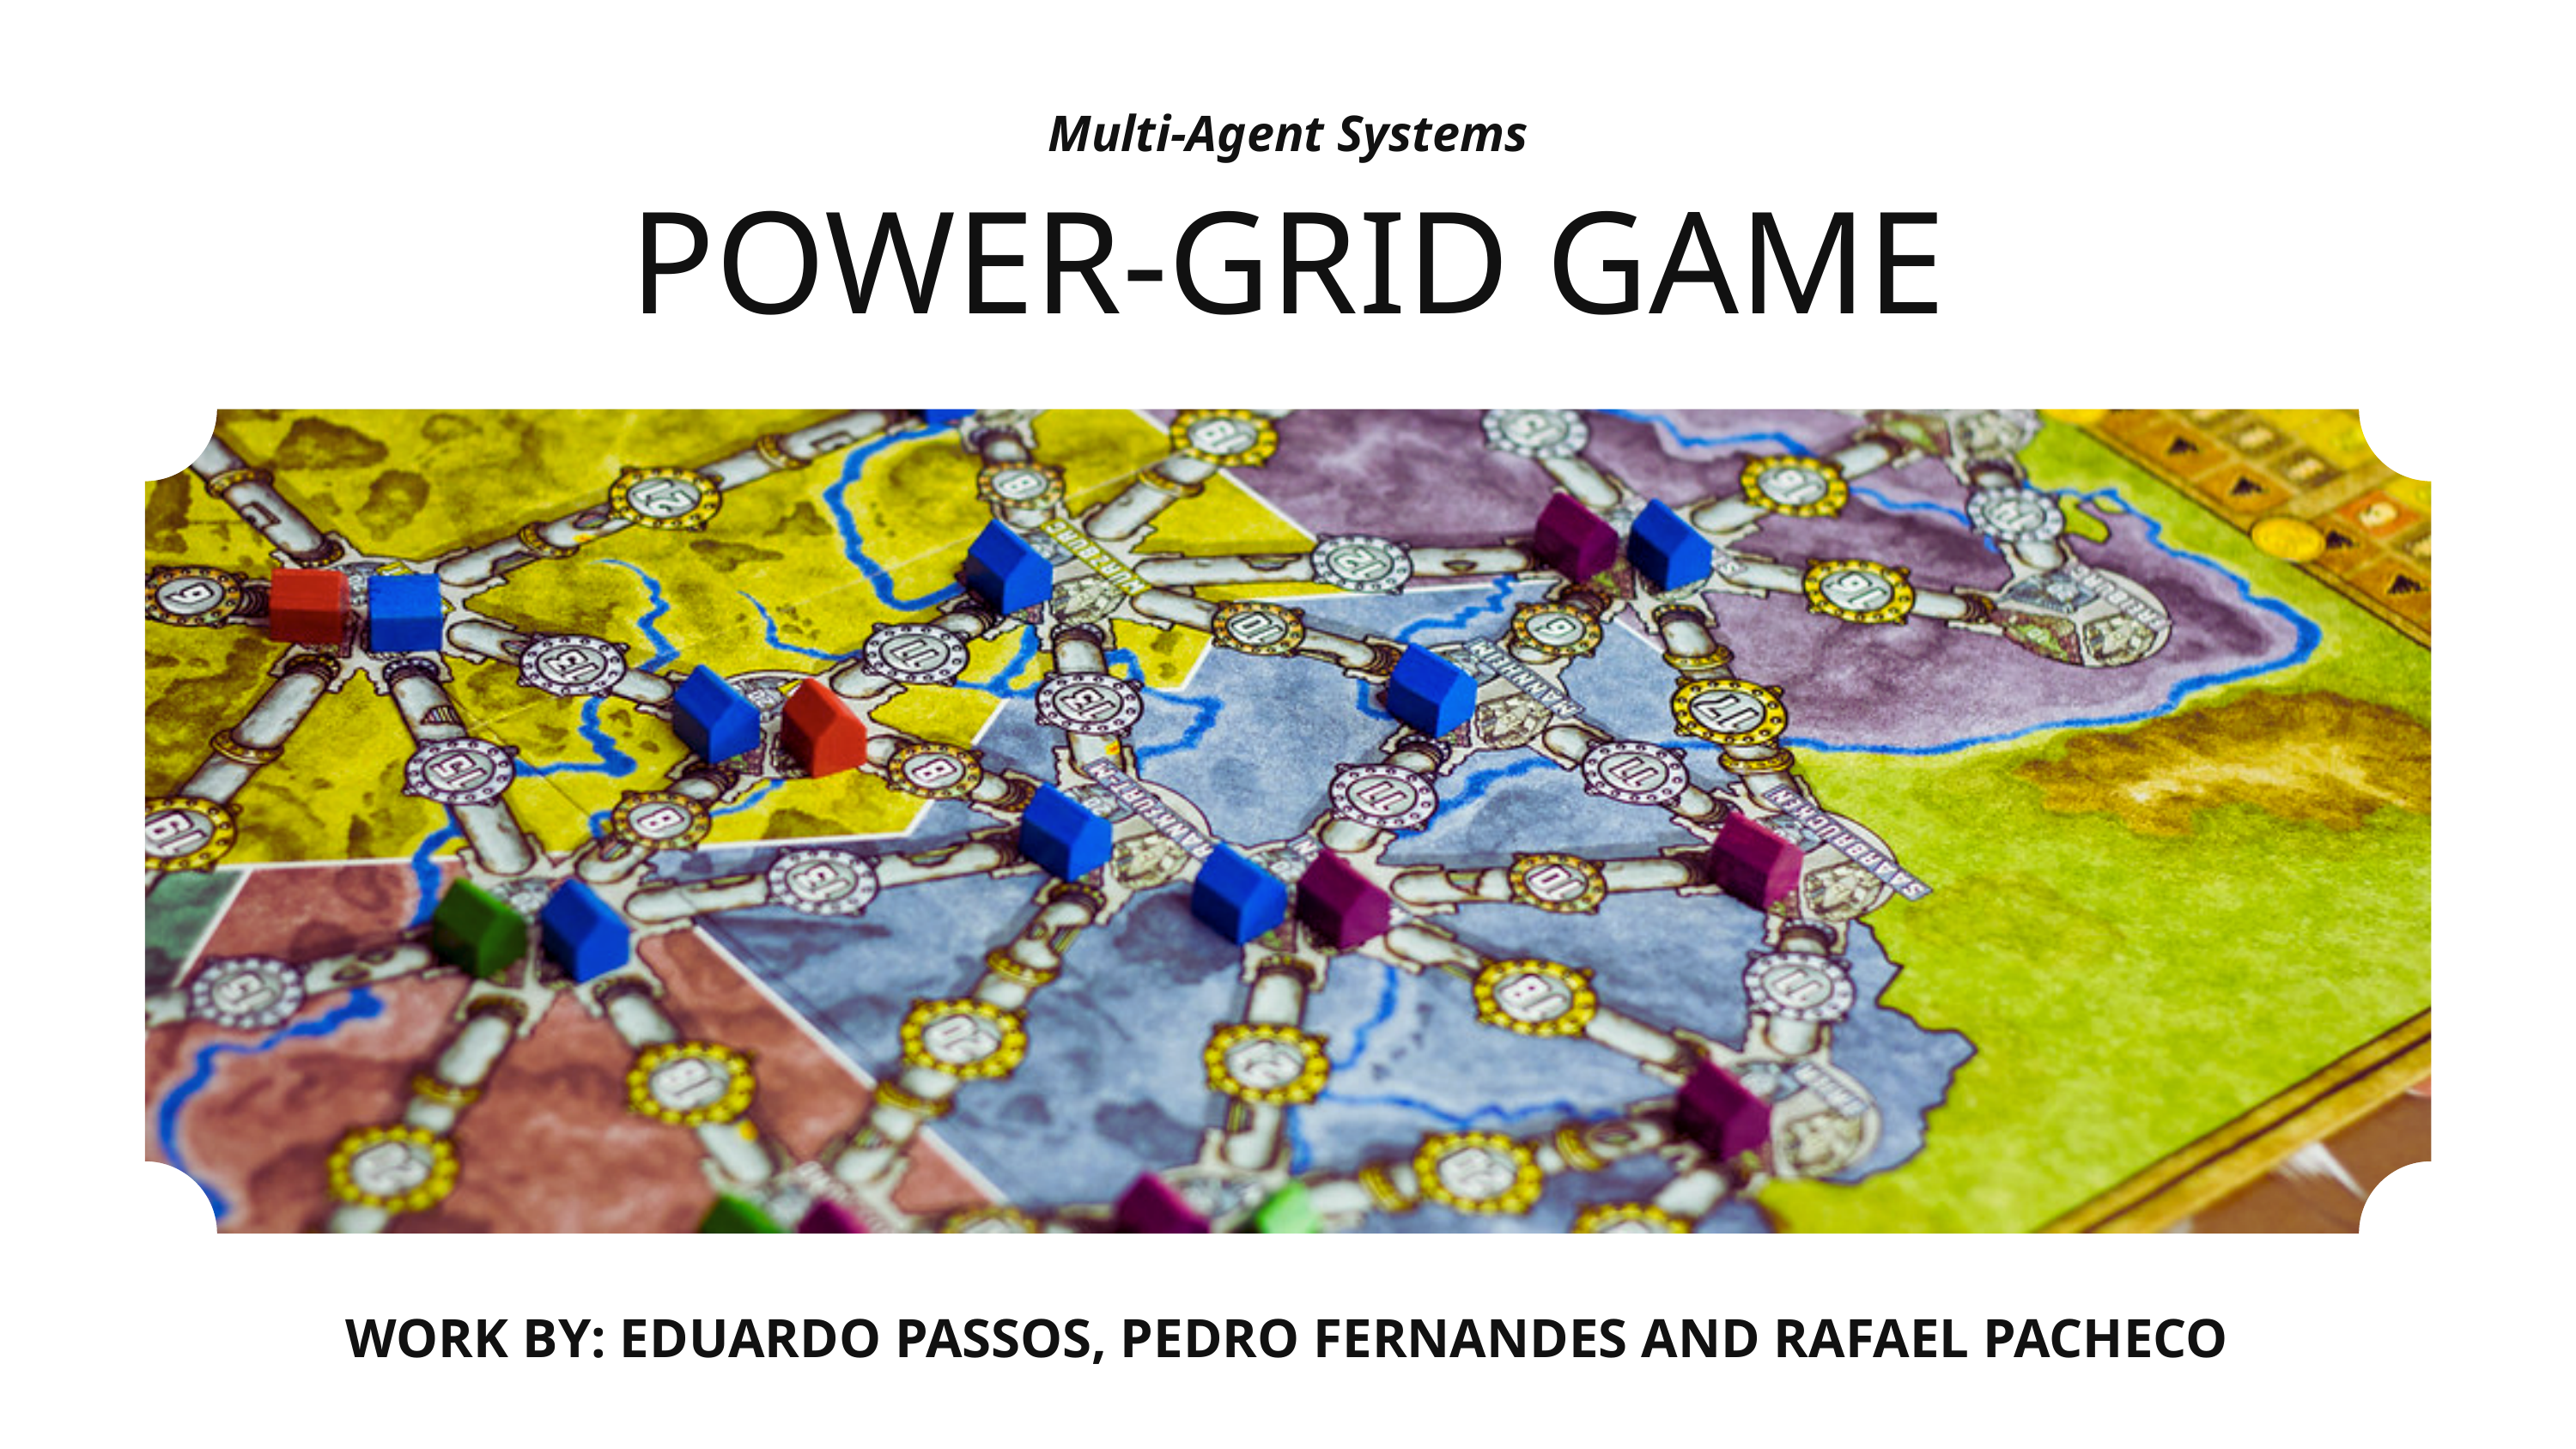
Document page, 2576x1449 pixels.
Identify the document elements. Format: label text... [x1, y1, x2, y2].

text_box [144, 97, 2432, 342]
text_box WORK BY: EDUARDO PASSOS, PEDRO FERNANDES AND RAFAEL PACHECO [144, 1294, 2432, 1368]
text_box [144, 409, 2432, 1234]
